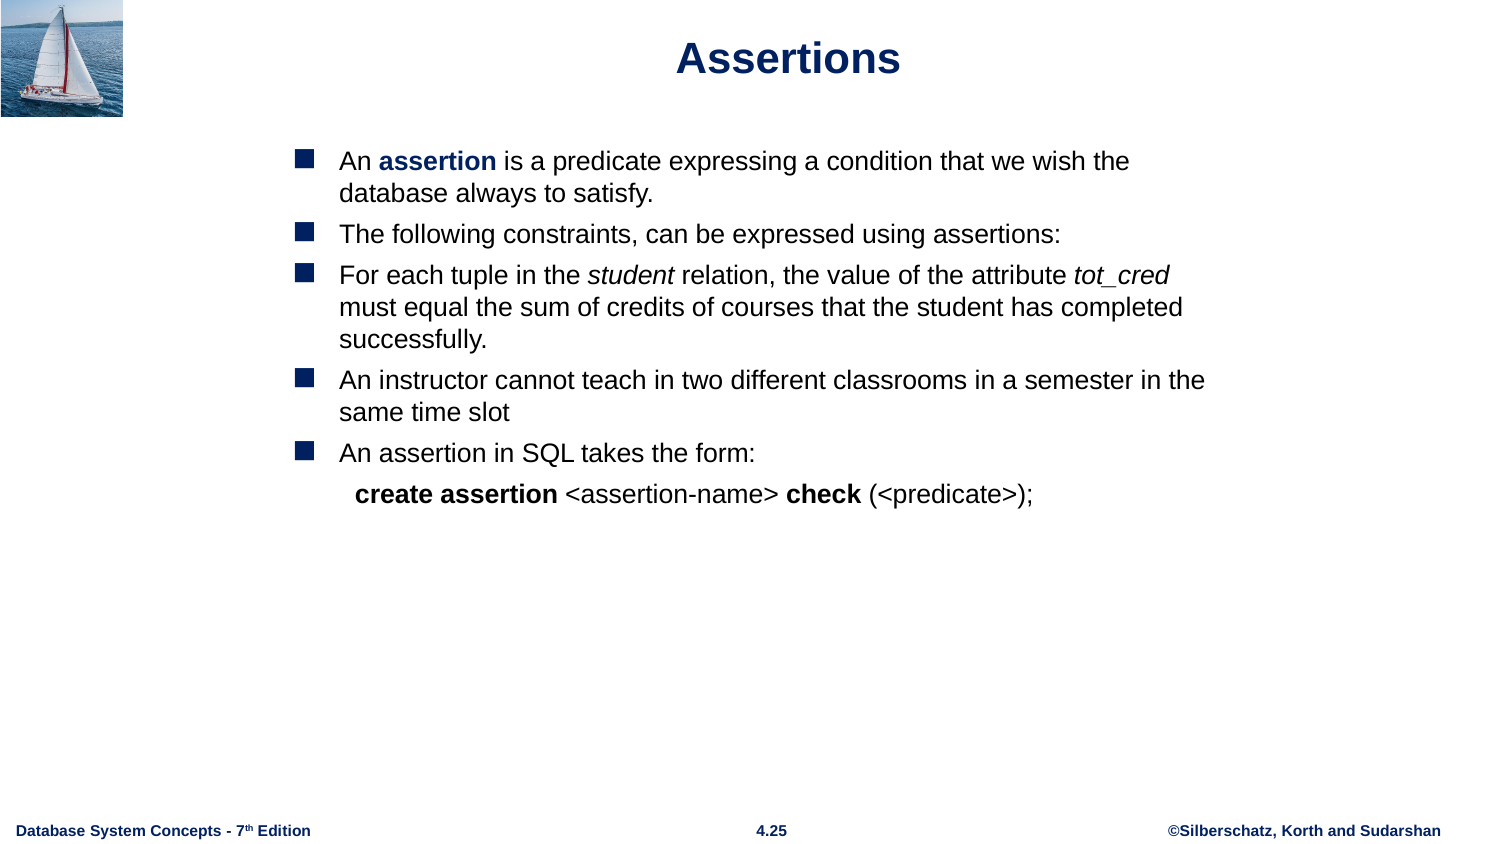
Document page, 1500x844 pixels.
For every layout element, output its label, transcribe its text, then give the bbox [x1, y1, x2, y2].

picture [0, 0, 123, 117]
title Assertions [125, 14, 1452, 90]
list An assertion is a predicate expressing a condition that we wish the database always to satisfy. The following constraints, can be expressed using assertions: For each tuple in the student relation, the value of the attribute tot_cred must equal the sum of credits of courses that the student has completed successfully. An instructor cannot teach in two different classrooms in a semester in the same time slot An assertion in SQL takes the form: create assertion <assertion-name> check (<predicate>); [282, 136, 1223, 665]
